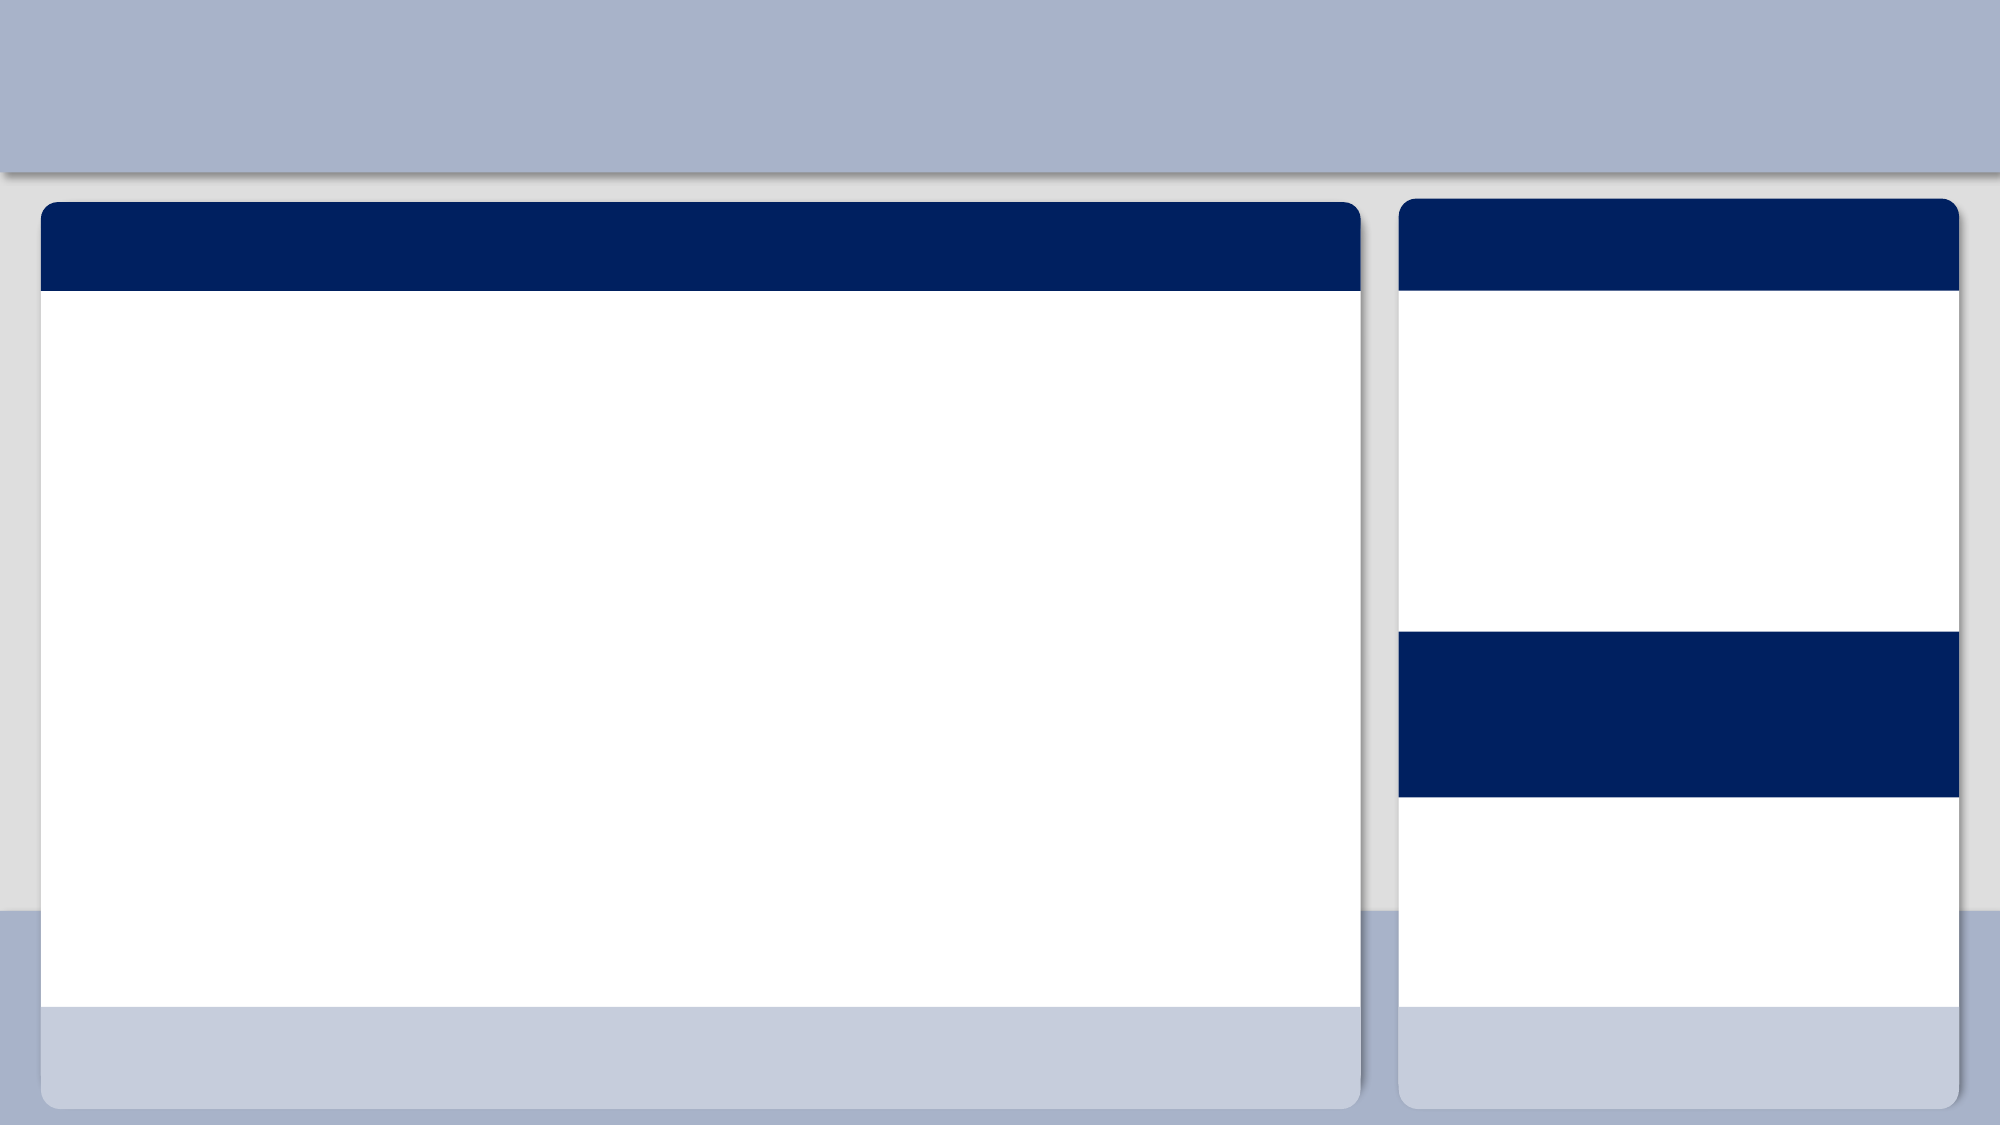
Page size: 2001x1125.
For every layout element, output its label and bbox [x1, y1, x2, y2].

text_box [39, 200, 1362, 292]
text_box [1397, 197, 1961, 292]
text_box [0, 910, 2000, 1125]
text_box [0, 179, 2000, 910]
text_box [1397, 1005, 1961, 1111]
text_box [0, 0, 2000, 173]
text_box [1398, 631, 1960, 798]
text_box [39, 1005, 1362, 1111]
text_box [39, 292, 1362, 1005]
text_box [1397, 292, 1961, 1005]
